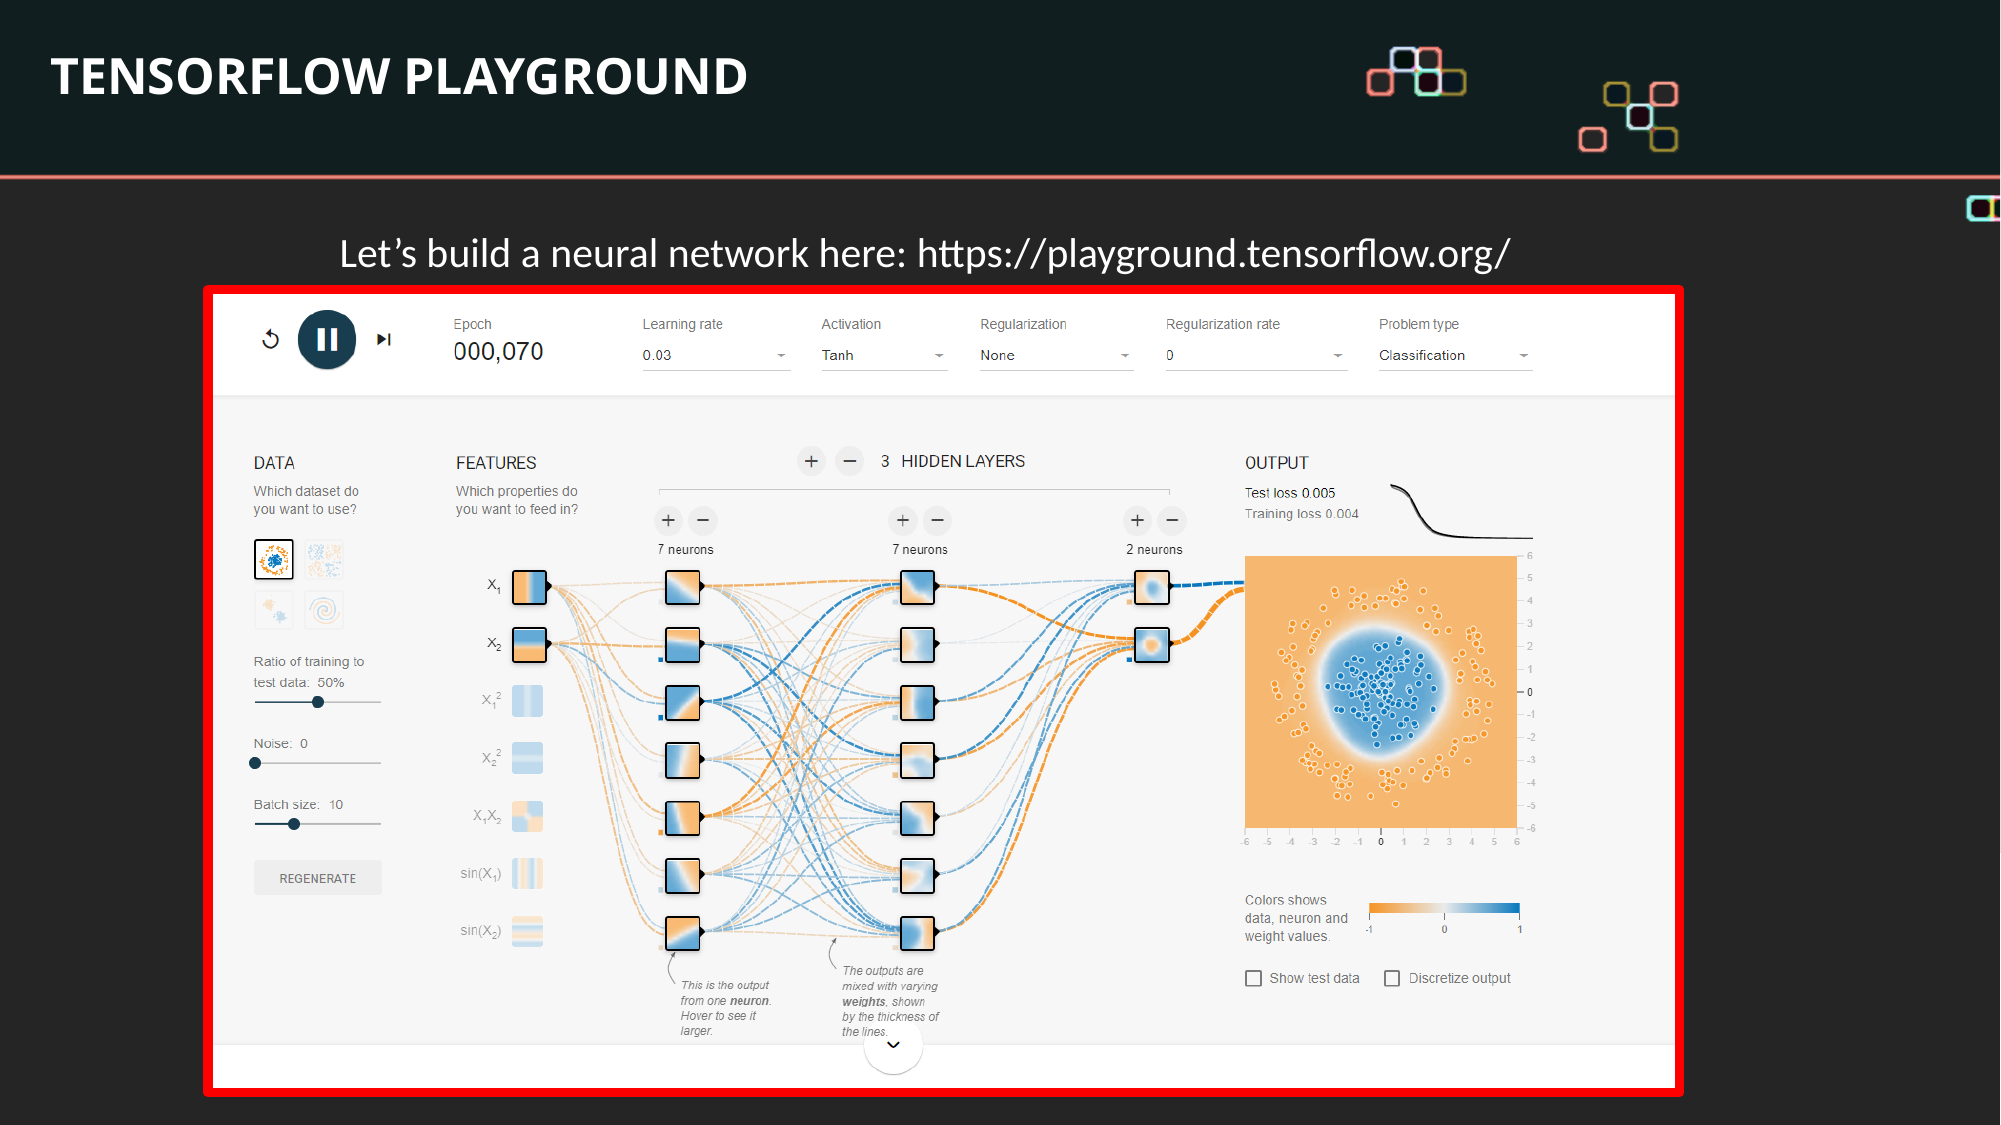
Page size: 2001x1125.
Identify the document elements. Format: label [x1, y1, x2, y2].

text_box [0, 853, 2000, 1125]
picture [0, 0, 2001, 1089]
